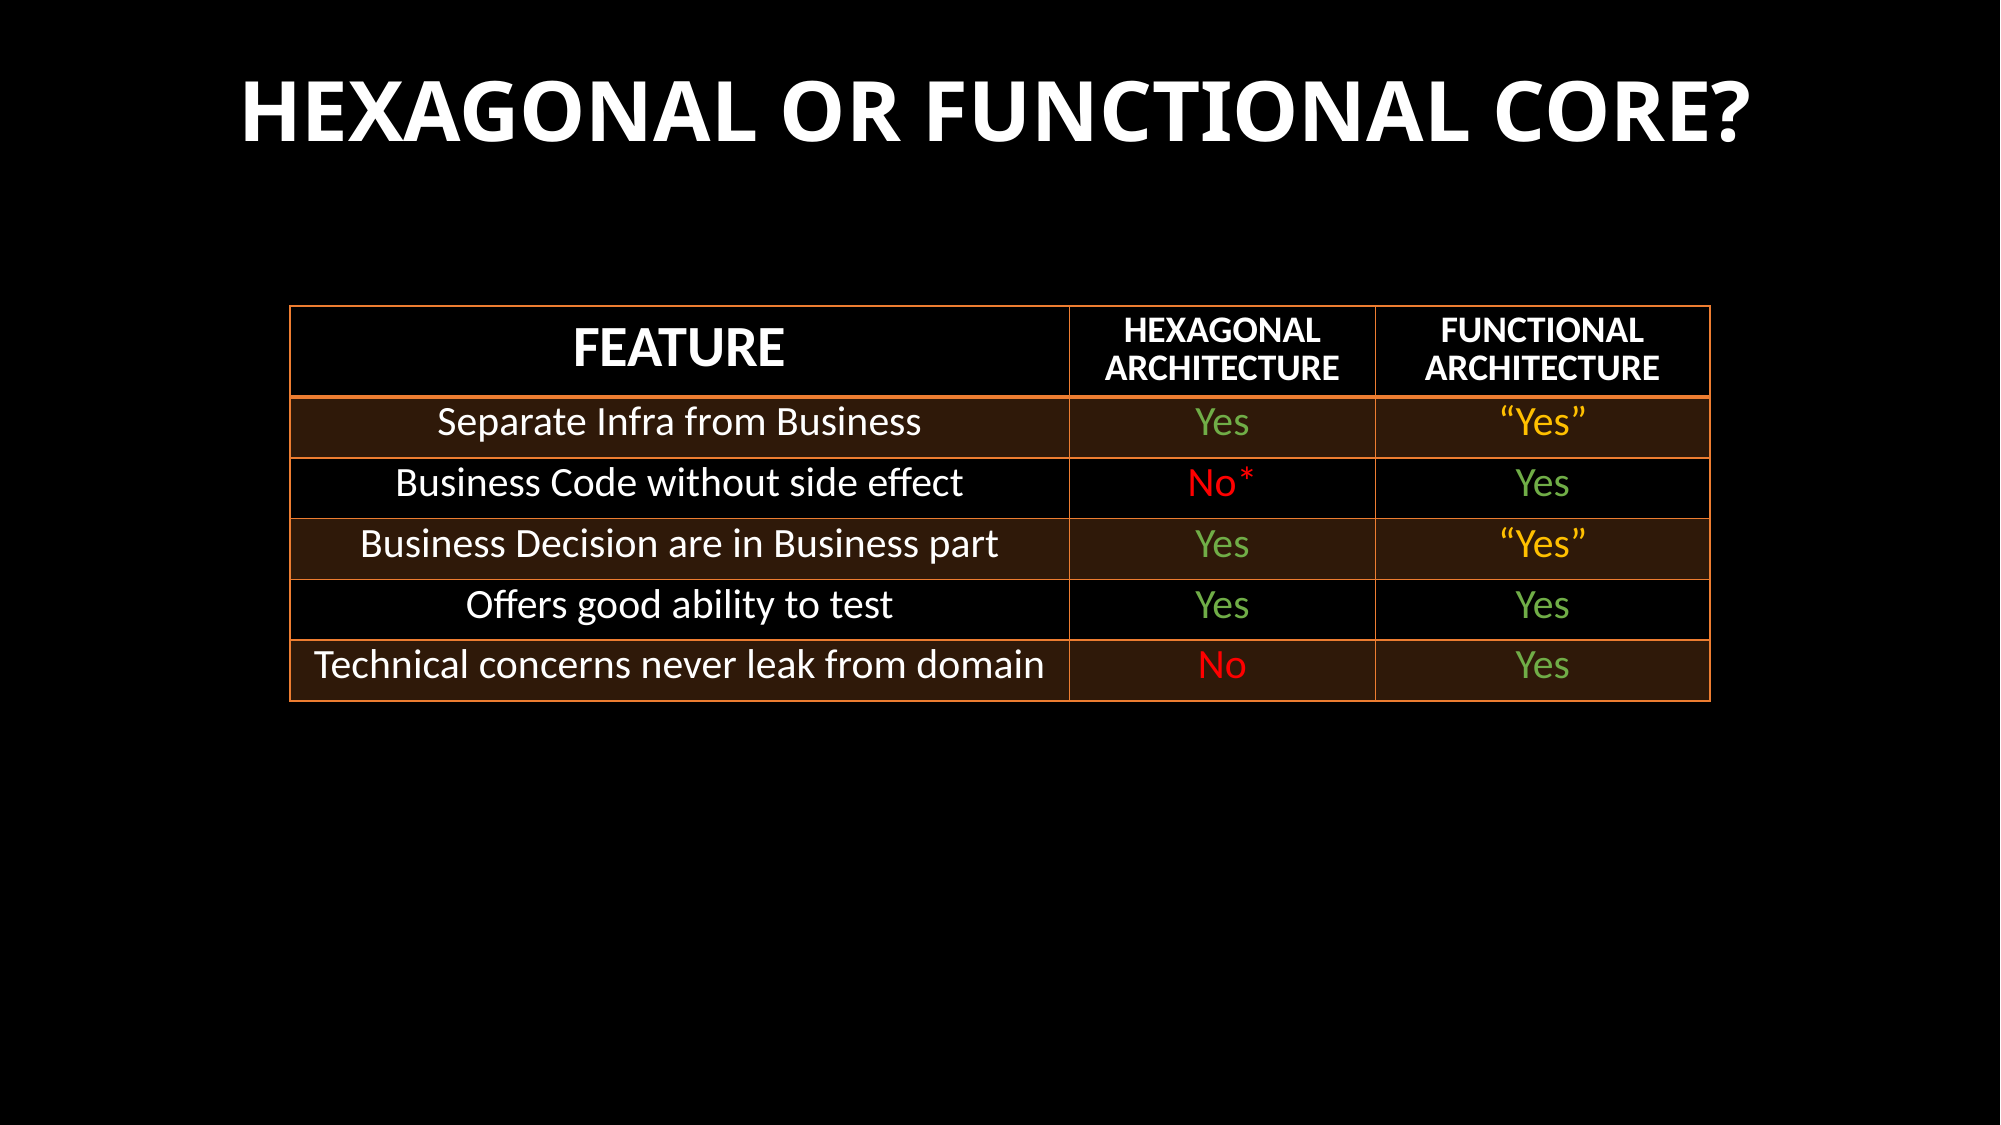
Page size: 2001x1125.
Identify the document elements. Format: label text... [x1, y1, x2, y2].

table_header Feature [291, 307, 1069, 395]
table_cell Yes [1376, 580, 1709, 639]
table_cell Business Code without side effect [291, 459, 1069, 518]
table_header Hexagonal Architecture [1070, 307, 1375, 395]
table_cell Yes [1070, 580, 1375, 639]
table_cell Yes [1376, 459, 1709, 518]
text_box Hexagonal or Functional Core? [22, 0, 1969, 193]
table_cell “Yes” [1376, 519, 1709, 579]
table_header Functional Architecture [1376, 307, 1709, 395]
table_cell Business Decision are in Business part [291, 519, 1069, 579]
table_cell “Yes” [1376, 399, 1709, 457]
table_cell No* [1070, 459, 1375, 518]
table_cell Technical concerns never leak from domain [291, 641, 1069, 700]
table_cell No [1070, 641, 1375, 700]
table_cell Offers good ability to test [291, 580, 1069, 639]
table_cell Yes [1070, 399, 1375, 457]
table_cell Yes [1376, 641, 1709, 700]
table_cell Yes [1070, 519, 1375, 579]
table_cell Separate Infra from Business [291, 399, 1069, 457]
